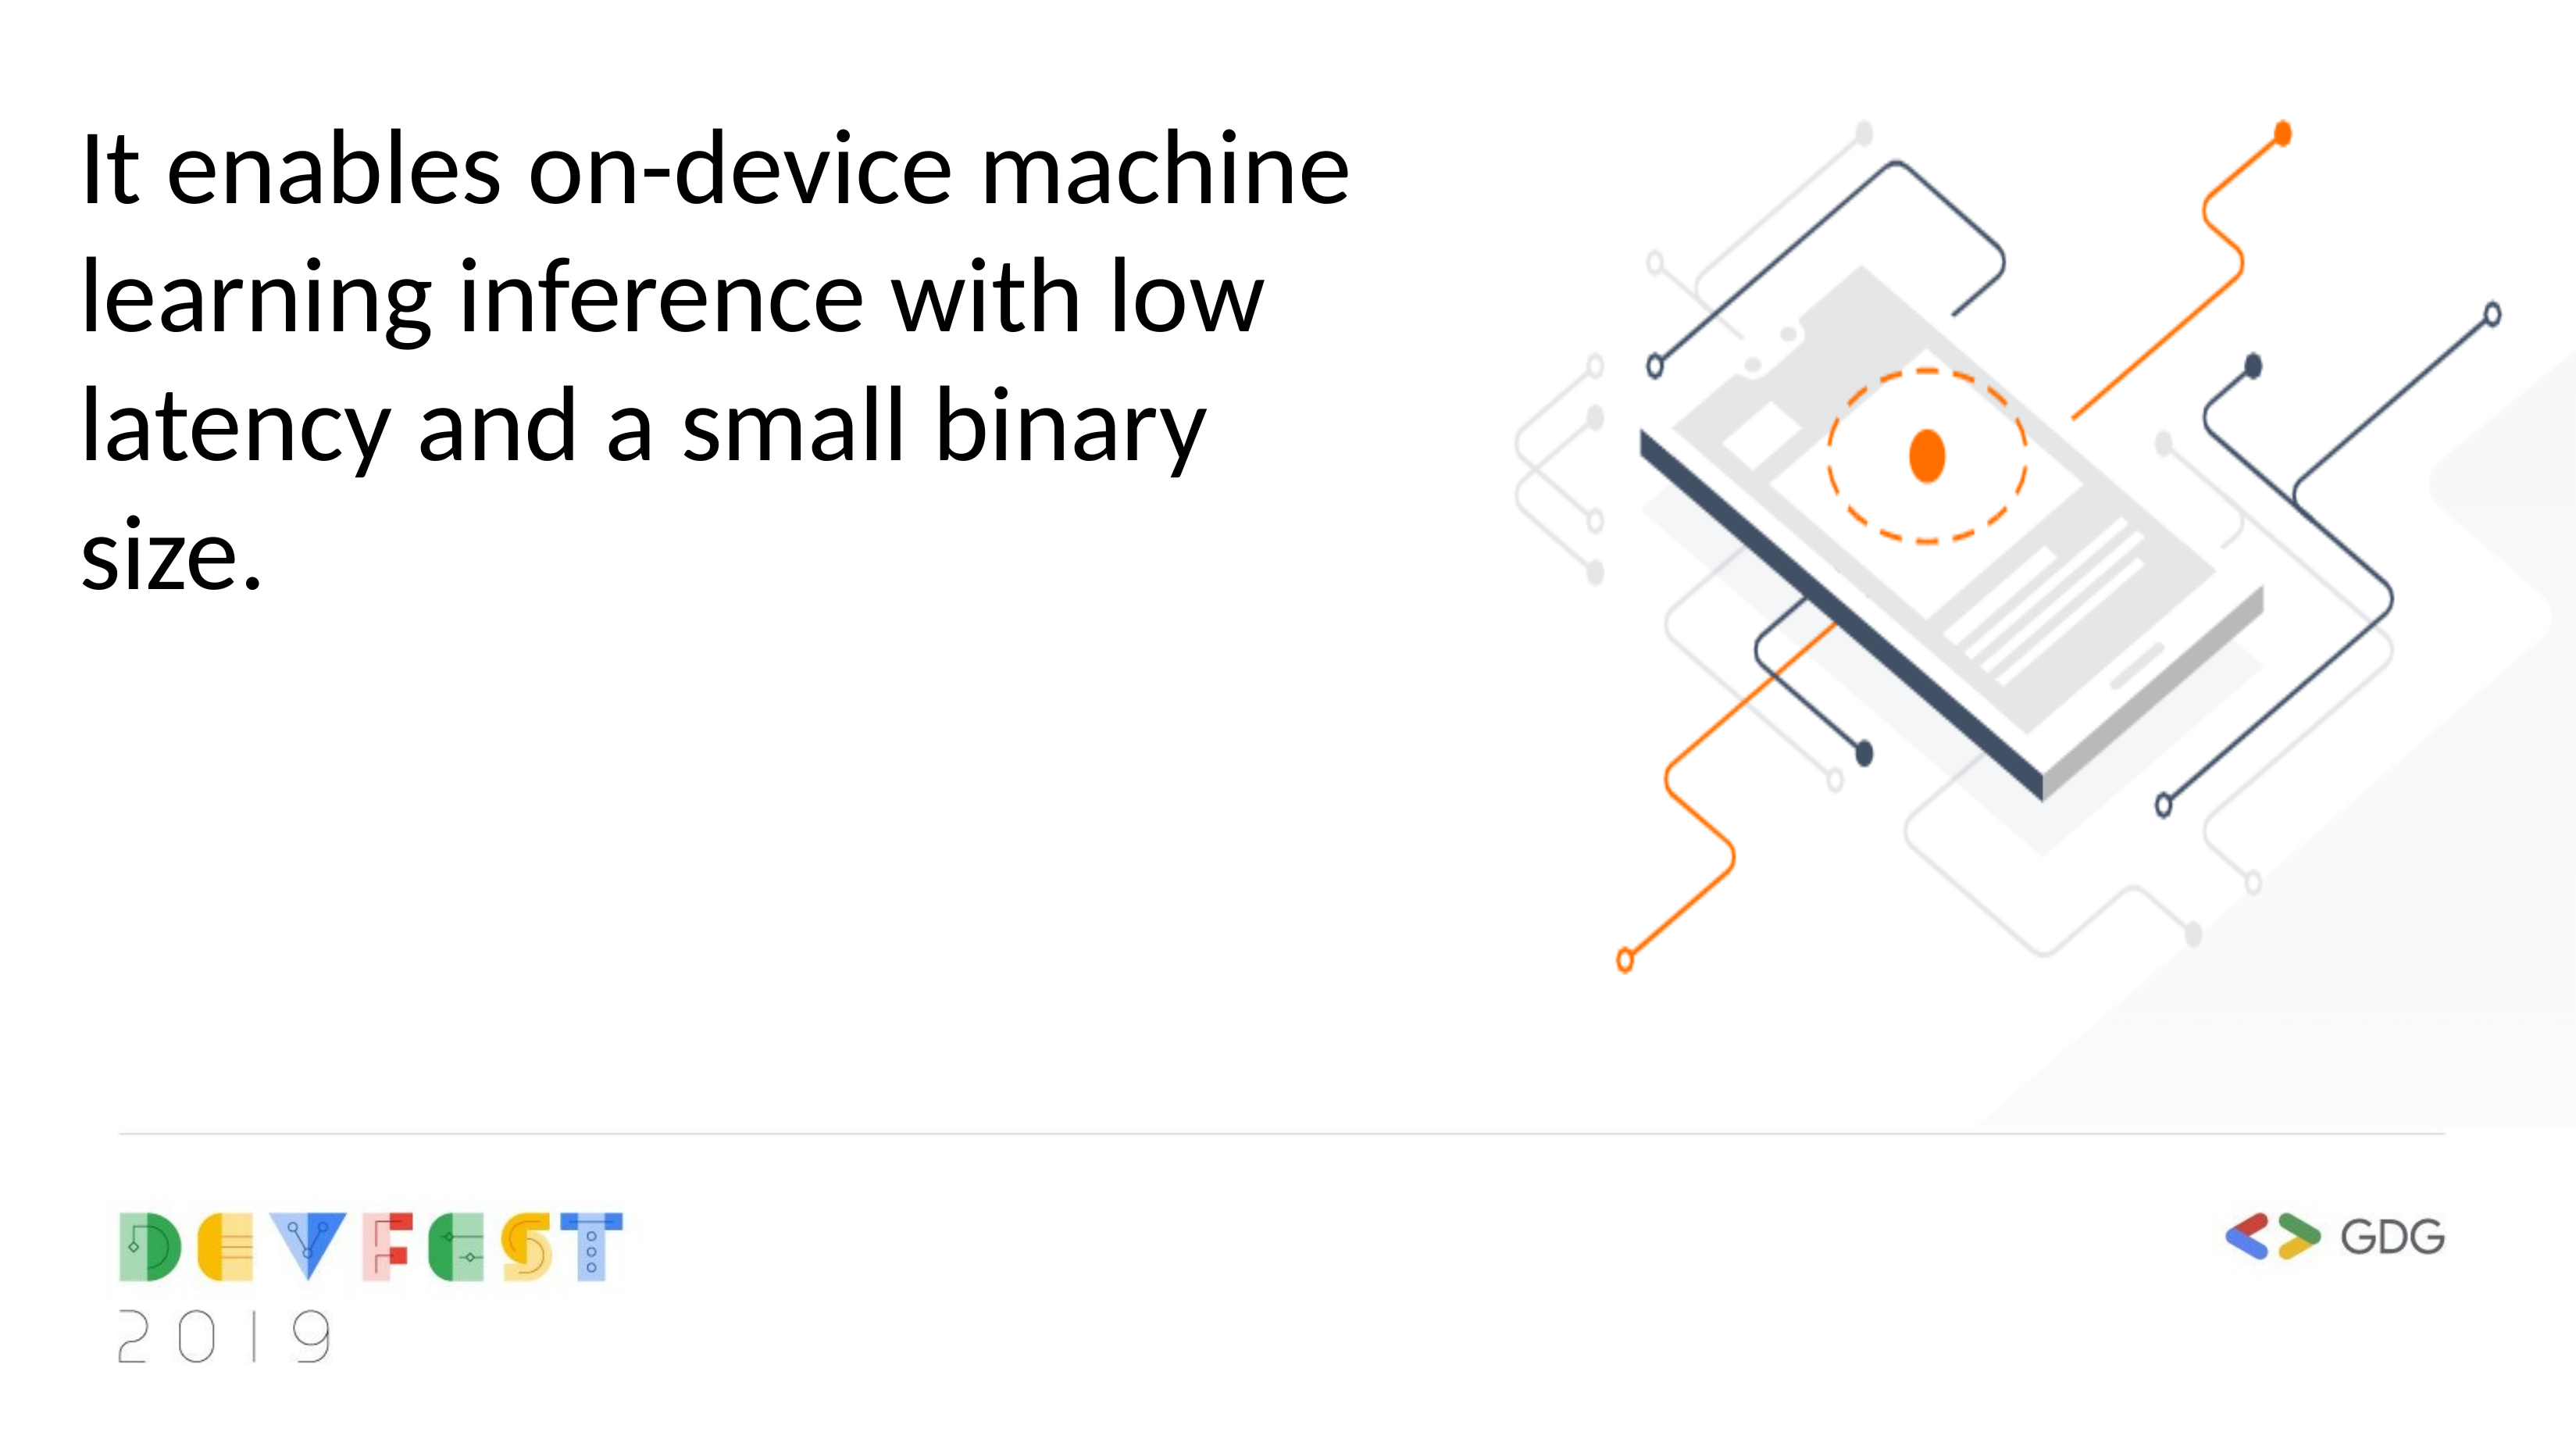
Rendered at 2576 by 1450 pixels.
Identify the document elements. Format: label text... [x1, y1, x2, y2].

text_box [107, 1127, 2447, 1364]
text_box It enables on-device machine learning inference with low latency and a small binary size. [67, 90, 1376, 617]
picture [1415, 98, 2576, 1128]
